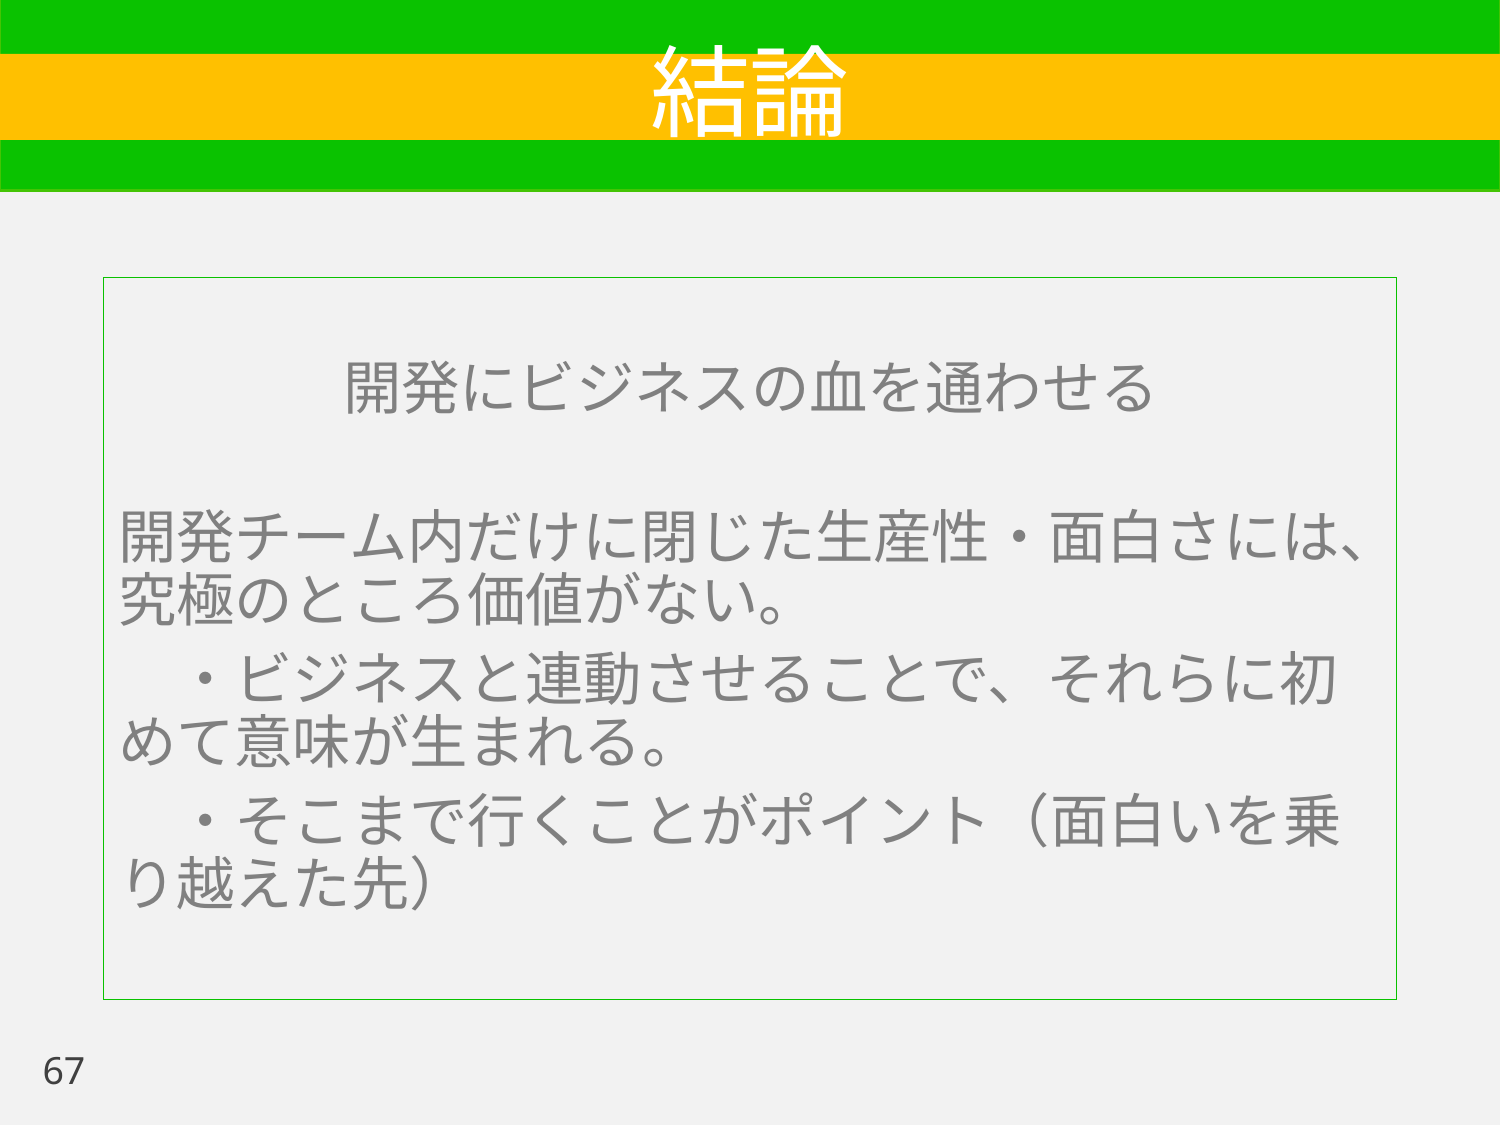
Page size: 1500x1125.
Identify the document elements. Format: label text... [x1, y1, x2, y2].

title 結論 [0, 53, 1500, 140]
list 開発にビジネスの血を通わせる 開発チーム内だけに閉じた生産性・面白さには、究極のところ価値がない。 ・ビジネスと連動させることで、それらに初めて意味が生まれる。 ・そこまで行くことがポイント（面白いを乗り越えた先） [103, 277, 1397, 1000]
slide_number 67 [27, 1042, 146, 1102]
